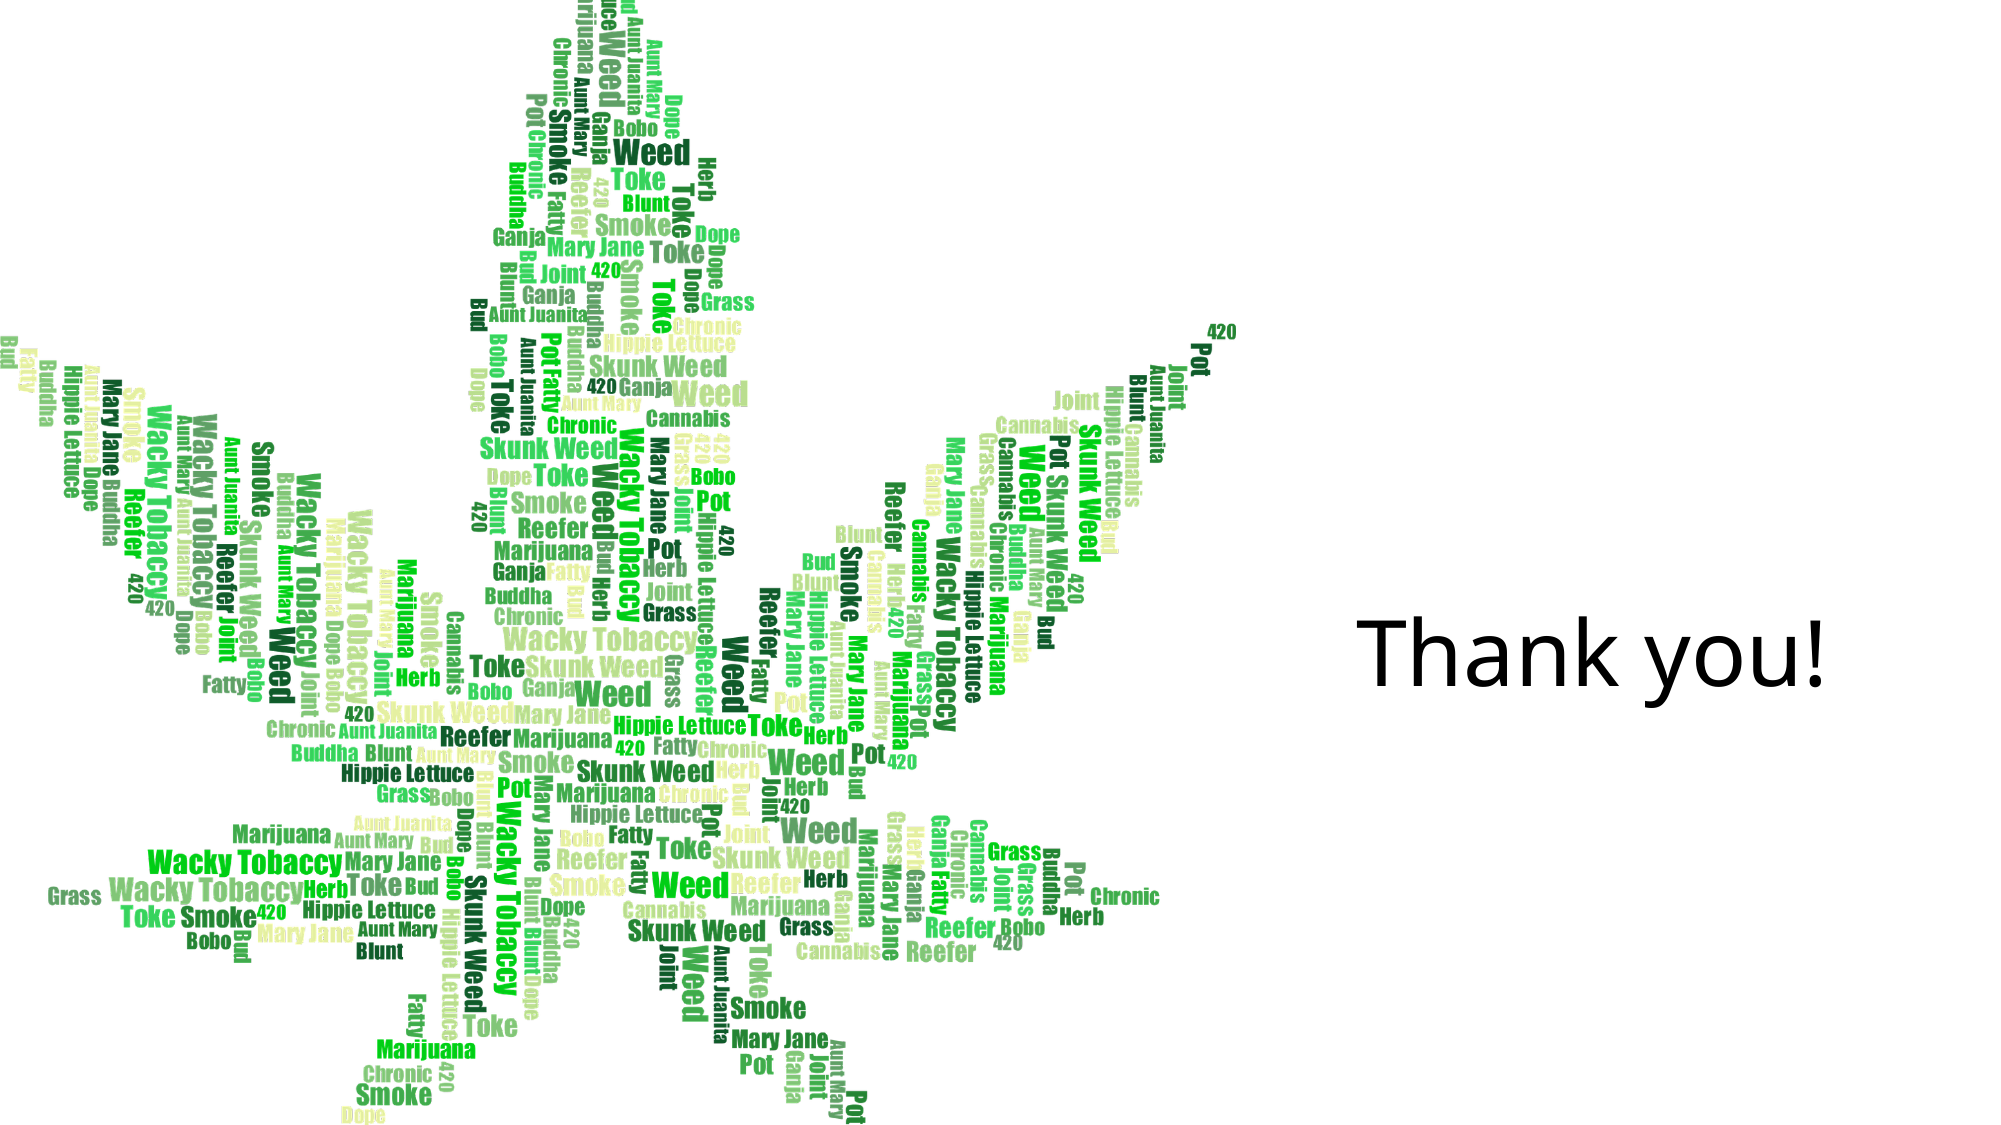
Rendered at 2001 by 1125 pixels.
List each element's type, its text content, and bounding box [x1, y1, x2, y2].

picture [0, 0, 1236, 1125]
title Thank you! [1341, 104, 1895, 714]
